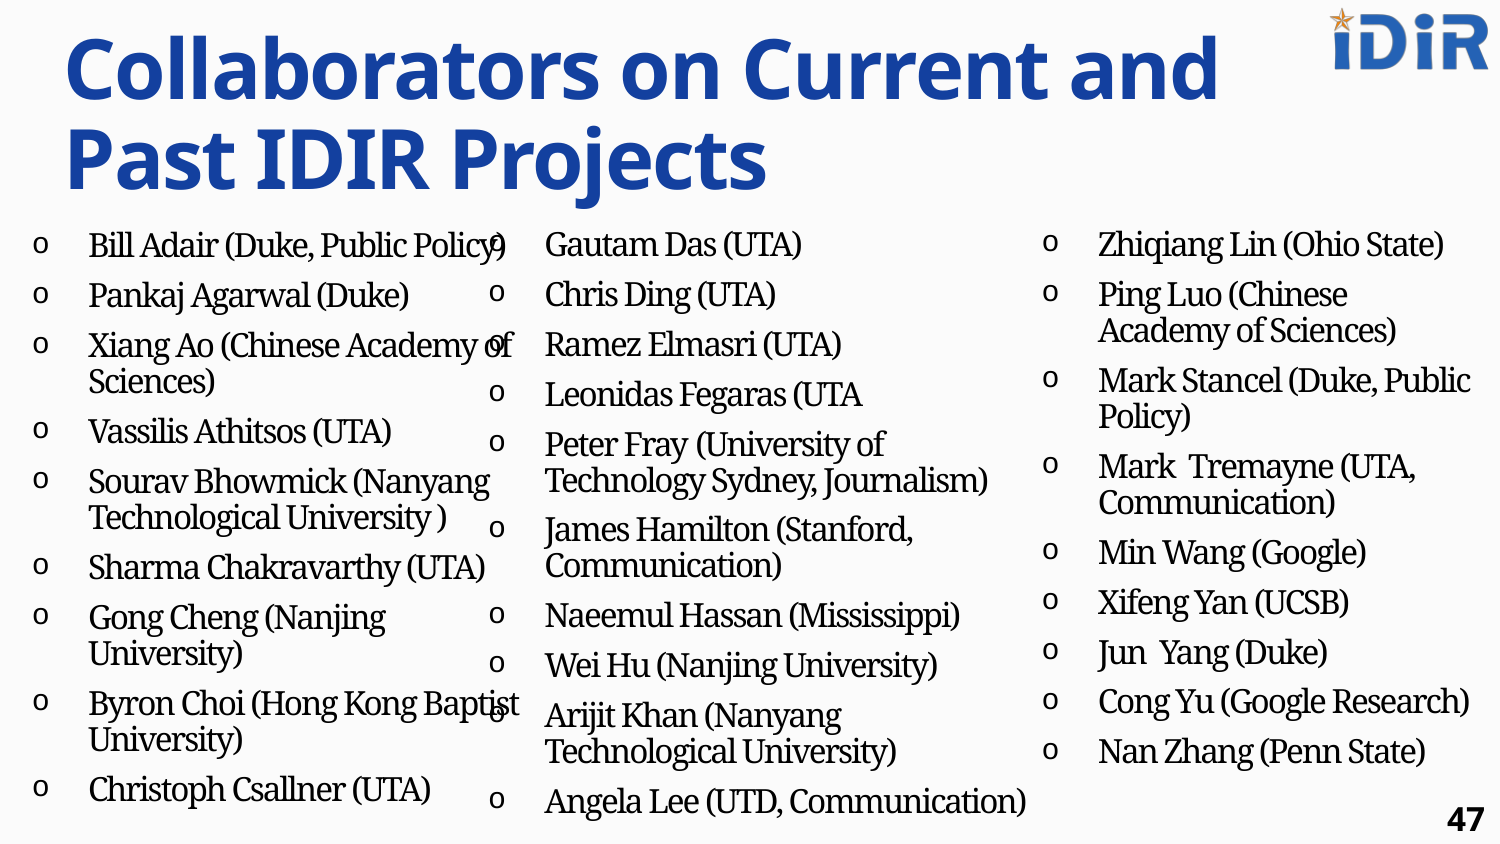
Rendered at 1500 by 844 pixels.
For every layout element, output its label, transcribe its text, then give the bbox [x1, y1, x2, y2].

text_box Gautam Das (UTA) Chris Ding (UTA) Ramez Elmasri (UTA) Leonidas Fegaras (UTA Peter Fray (University of Technology Sydney, Journalism) James Hamilton (Stanford, Communication) Naeemul Hassan (Mississippi) Wei Hu (Nanjing University) Arijit Khan (Nanyang Technological University) Angela Lee (UTD, Communication) [488, 227, 1037, 821]
slide_number 47 [1162, 798, 1500, 844]
picture [1328, 6, 1492, 74]
title Collaborators on Current and Past IDIR Projects [63, 28, 1305, 210]
text_box Bill Adair (Duke, Public Policy) Pankaj Agarwal (Duke) Xiang Ao (Chinese Academy of Sciences) Vassilis Athitsos (UTA) Sourav Bhowmick (Nanyang Technological University ) Sharma Chakravarthy (UTA) Gong Cheng (Nanjing University) Byron Choi (Hong Kong Baptist University) Christoph Csallner (UTA) [31, 229, 488, 809]
text_box Zhiqiang Lin (Ohio State) Ping Luo (Chinese Academy of Sciences) Mark Stancel (Duke, Public Policy) Mark Tremayne (UTA, Communication) Min Wang (Google) Xifeng Yan (UCSB) Jun Yang (Duke) Cong Yu (Google Research) Nan Zhang (Penn State) [1041, 227, 1485, 772]
